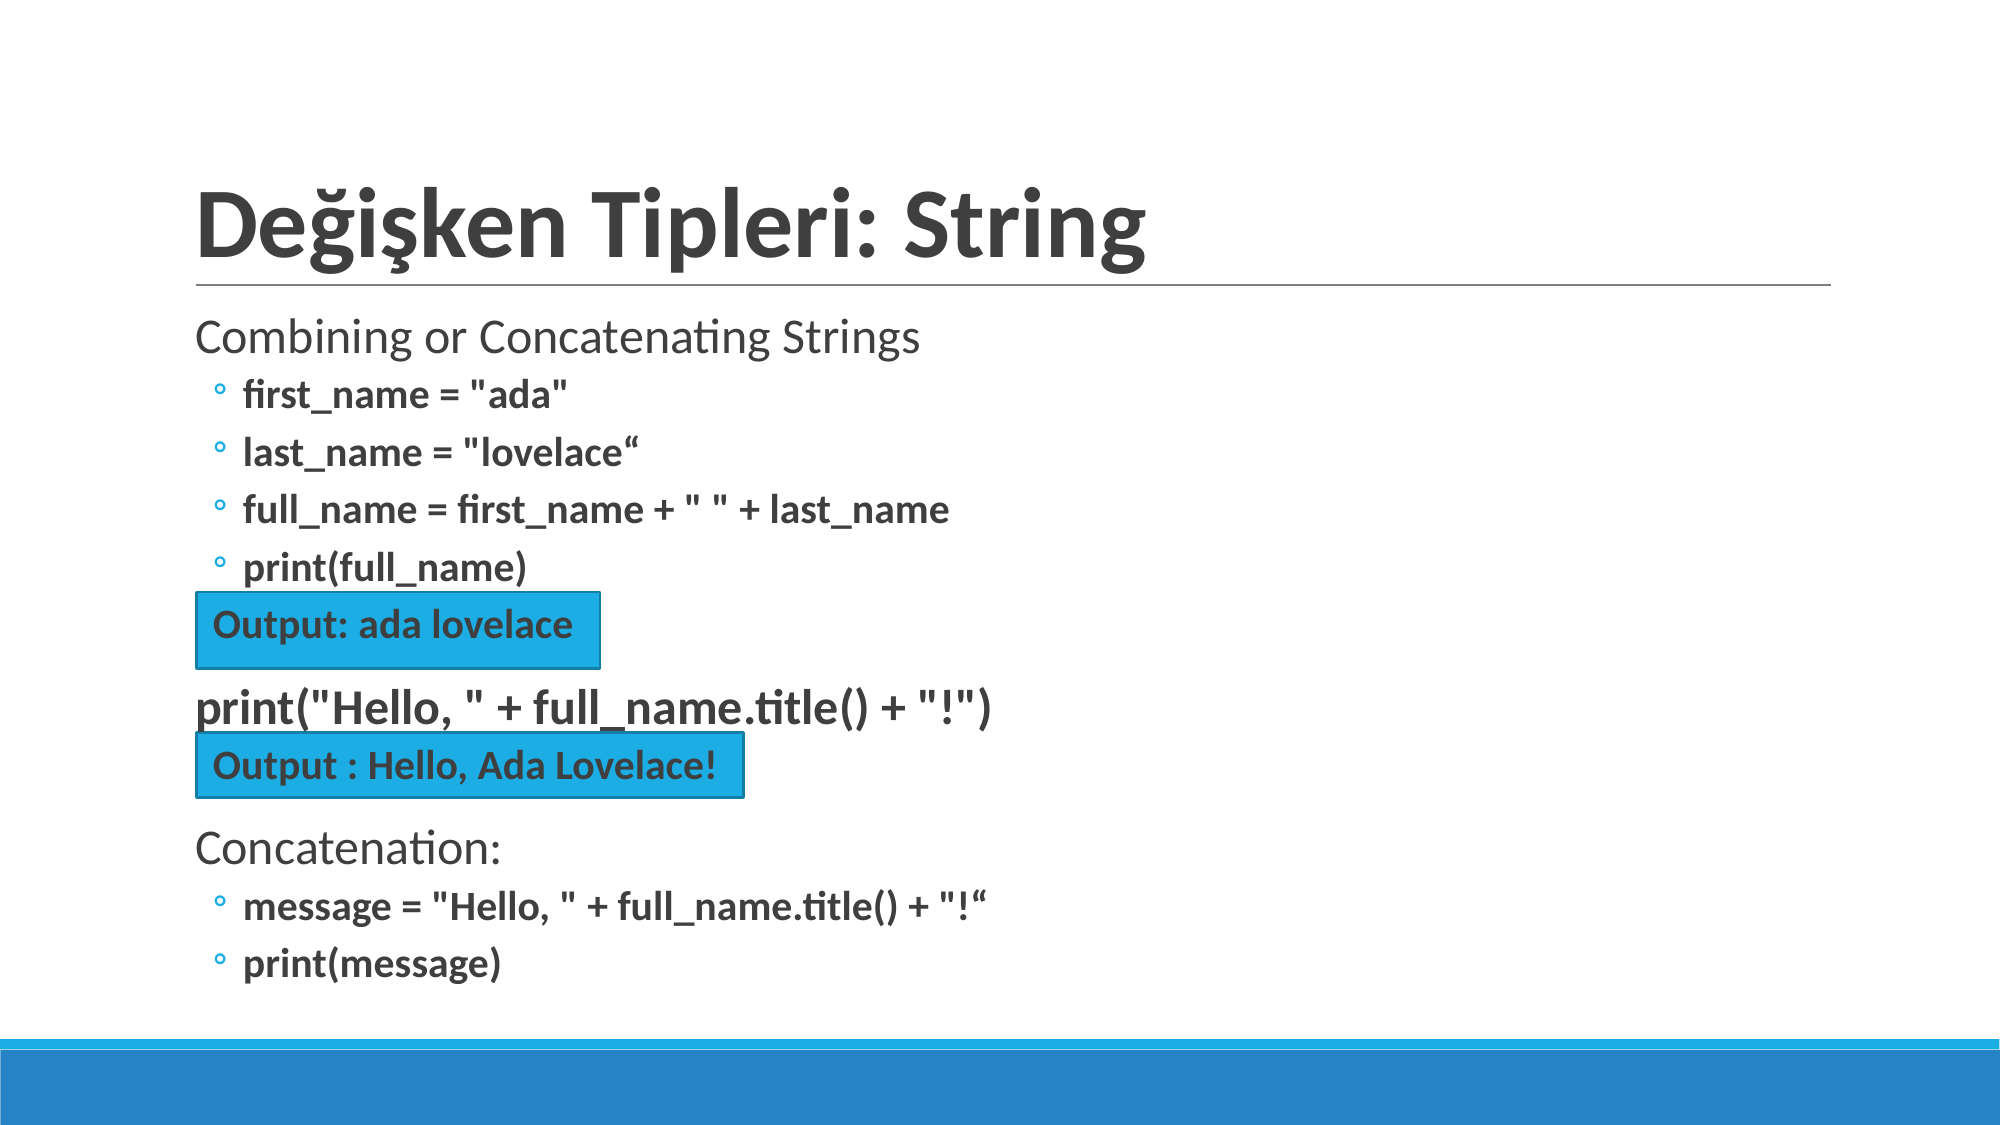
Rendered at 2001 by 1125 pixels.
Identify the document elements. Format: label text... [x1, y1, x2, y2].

list Combining or Concatenating Strings first_name = "ada" last_name = "lovelace“ full_name = first_name + " " + last_name print(full_name) Output: ada lovelace print("Hello, " + full_name.title() + "!") Output : Hello, Ada Lovelace! Concatenation: message = "Hello, " + full_name.title() + "!“ print(message) [180, 302, 1830, 1028]
title Değişken Tipleri: String [180, 47, 1830, 285]
